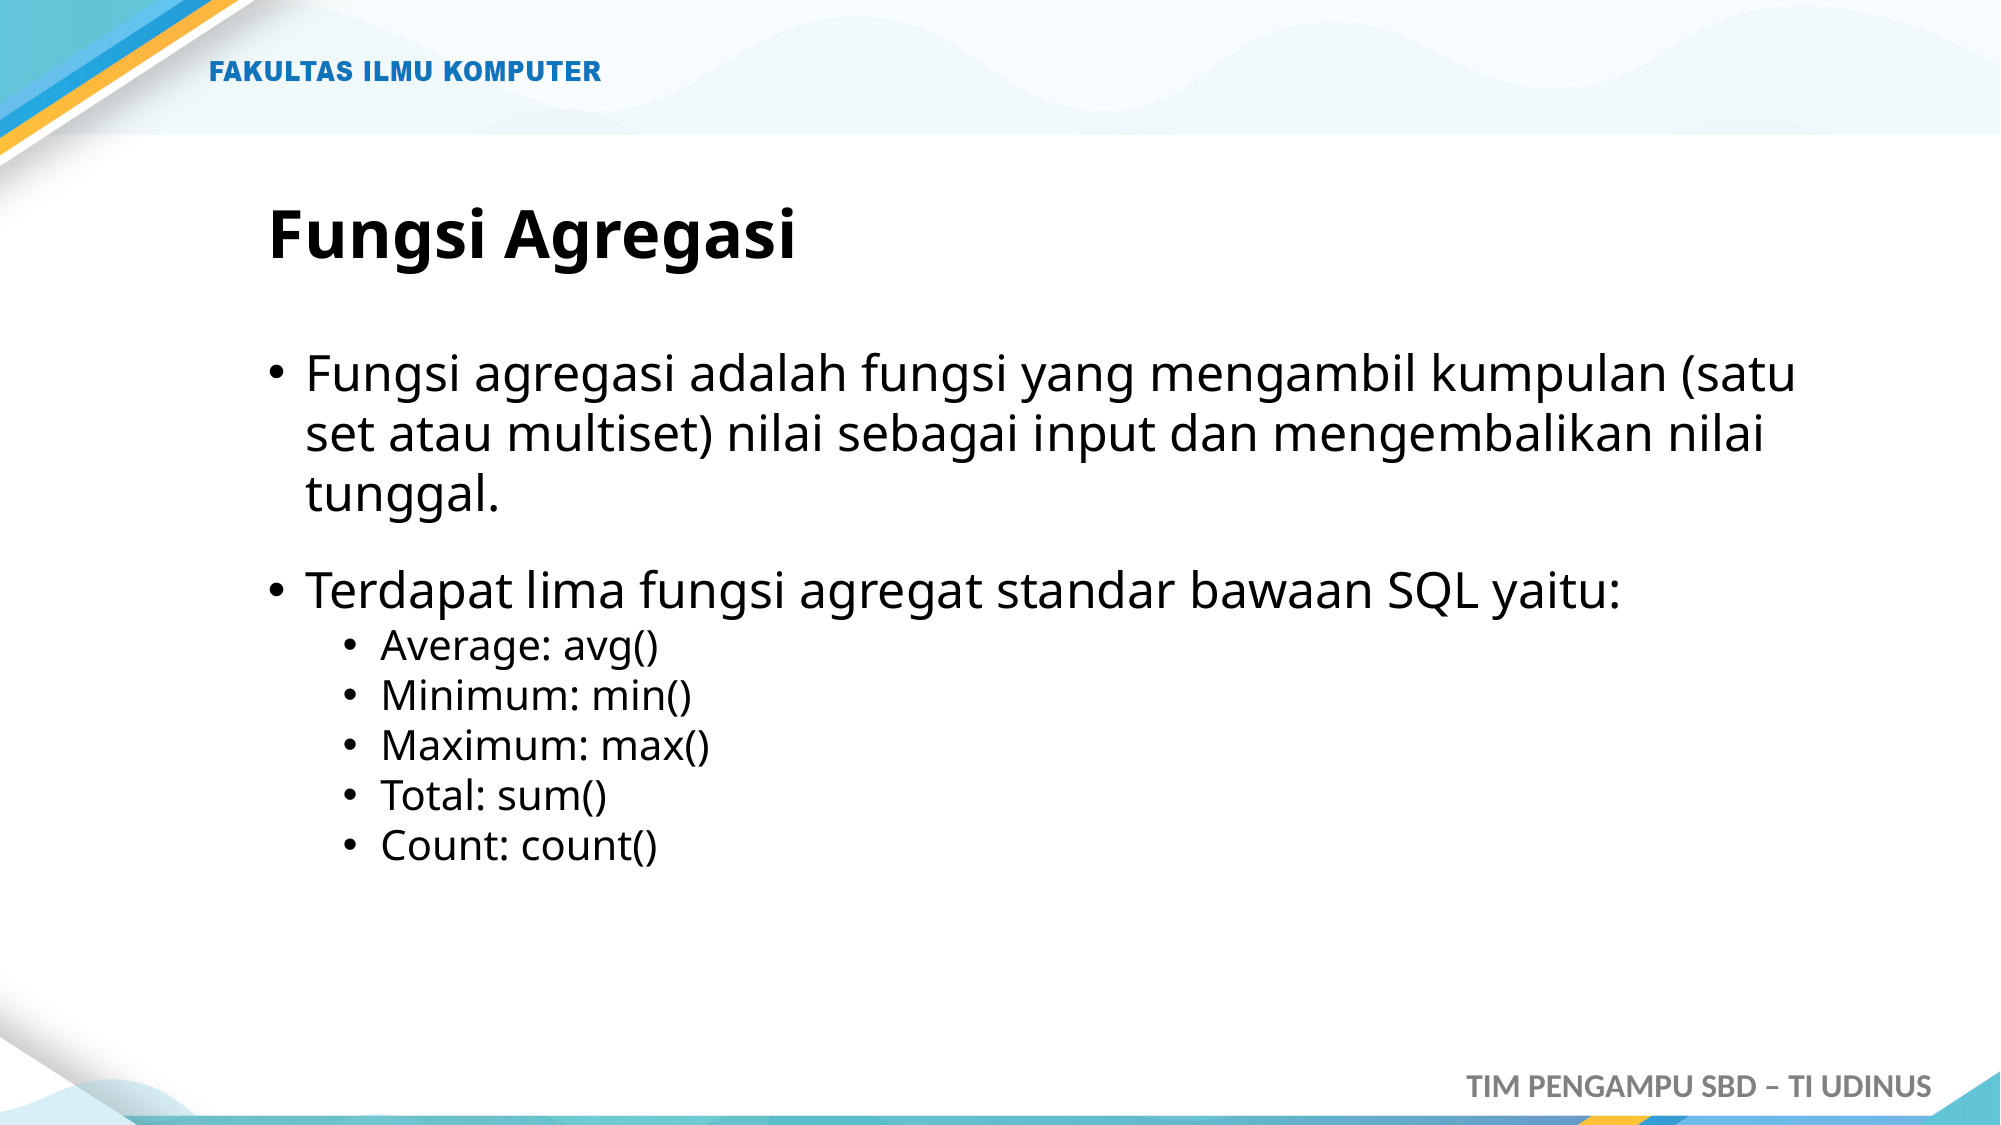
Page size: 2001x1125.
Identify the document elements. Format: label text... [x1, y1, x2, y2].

title Fungsi Agregasi [252, 170, 1852, 303]
list Fungsi agregasi adalah fungsi yang mengambil kumpulan (satu set atau multiset) nilai sebagai input dan mengembalikan nilai tunggal. Terdapat lima fungsi agregat standar bawaan SQL yaitu: Average: avg() Minimum: min() Maximum: max() Total: sum() Count: count() [252, 333, 1852, 925]
picture [0, 0, 2000, 1125]
